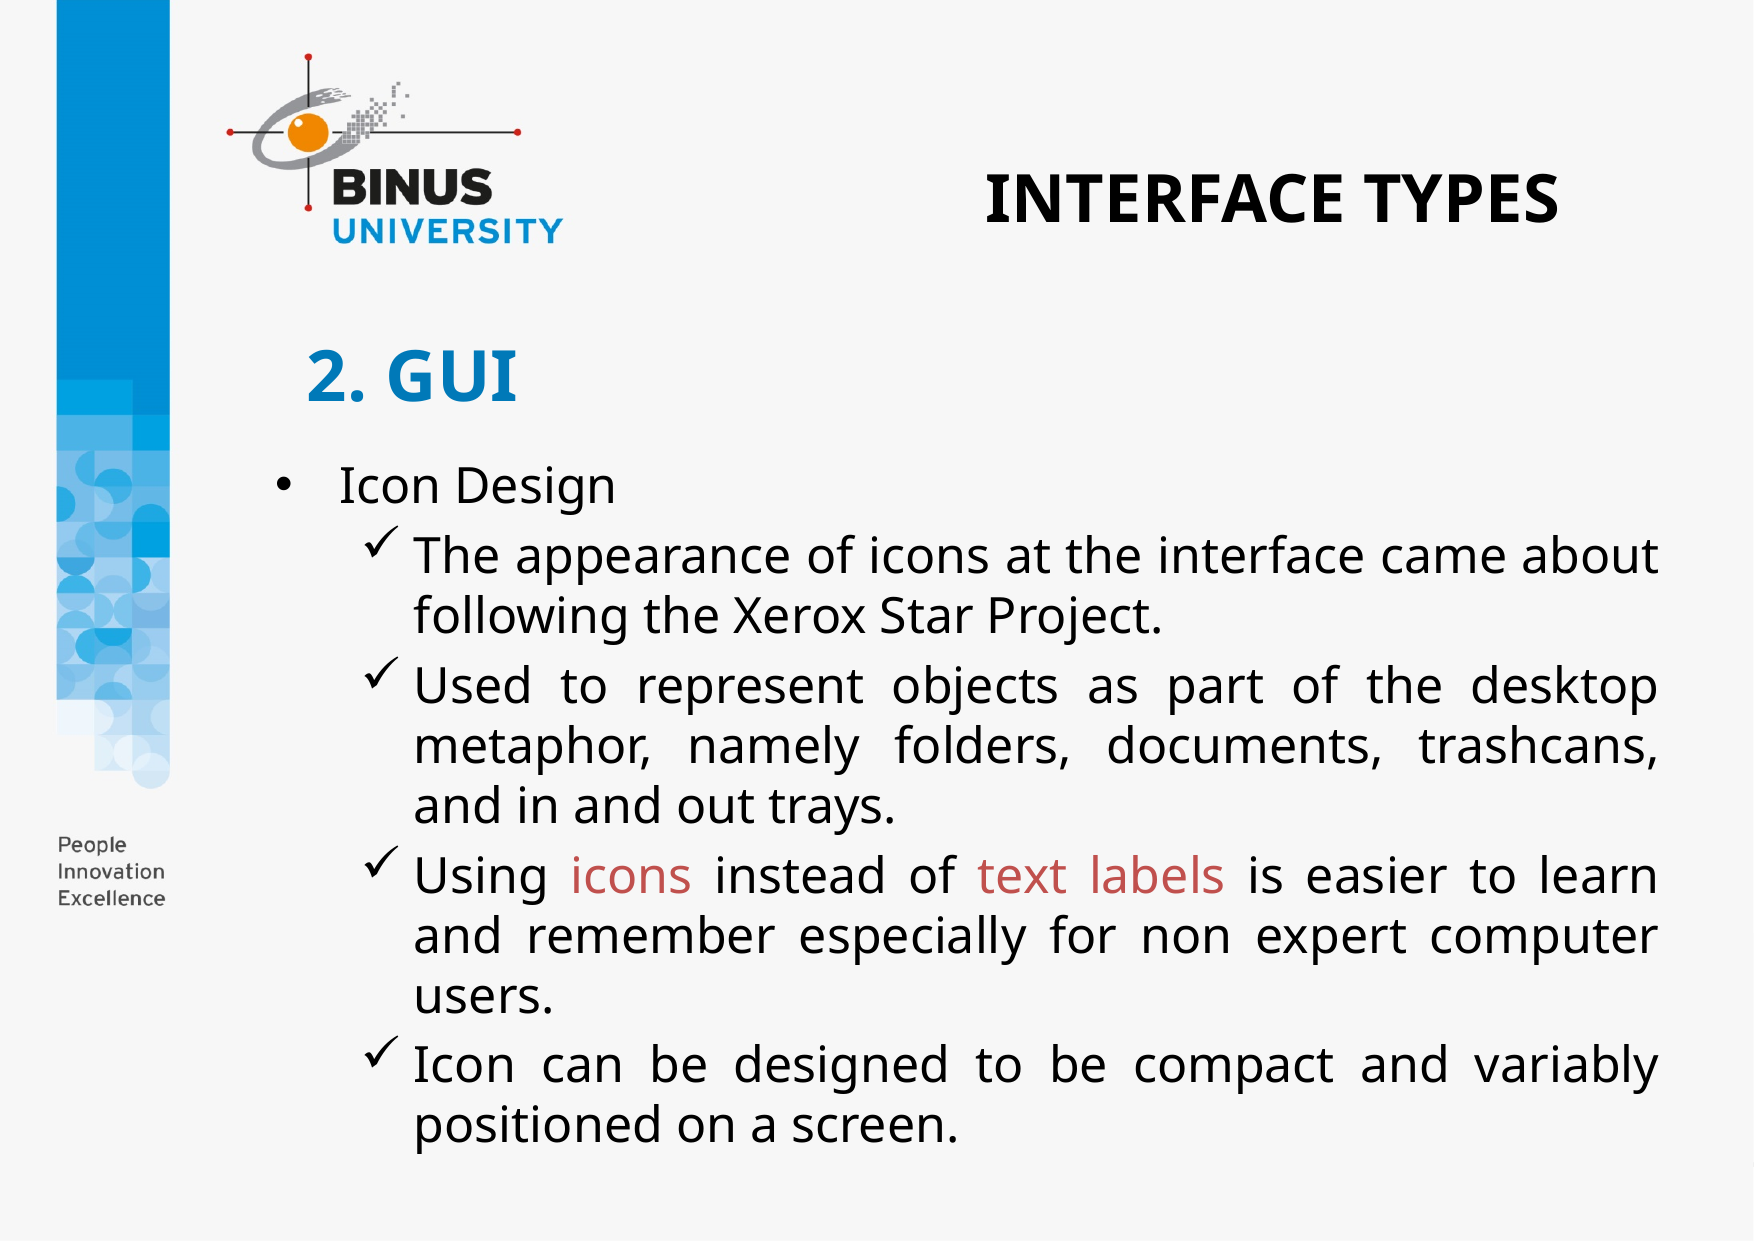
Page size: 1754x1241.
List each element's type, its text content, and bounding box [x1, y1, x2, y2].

text_box INTERFACE TYPES [968, 147, 1578, 245]
picture [0, 0, 1754, 933]
list Icon Design The appearance of icons at the interface came about following the Xerox Star Project. Used to represent objects as part of the desktop metaphor, namely folders, documents, trashcans, and in and out trays. Using icons instead of text labels is easier to learn and remember especially for non expert computer users. Icon can be designed to be compact and variably positioned on a screen. [258, 444, 1678, 995]
title 2. GUI [289, 301, 1601, 444]
